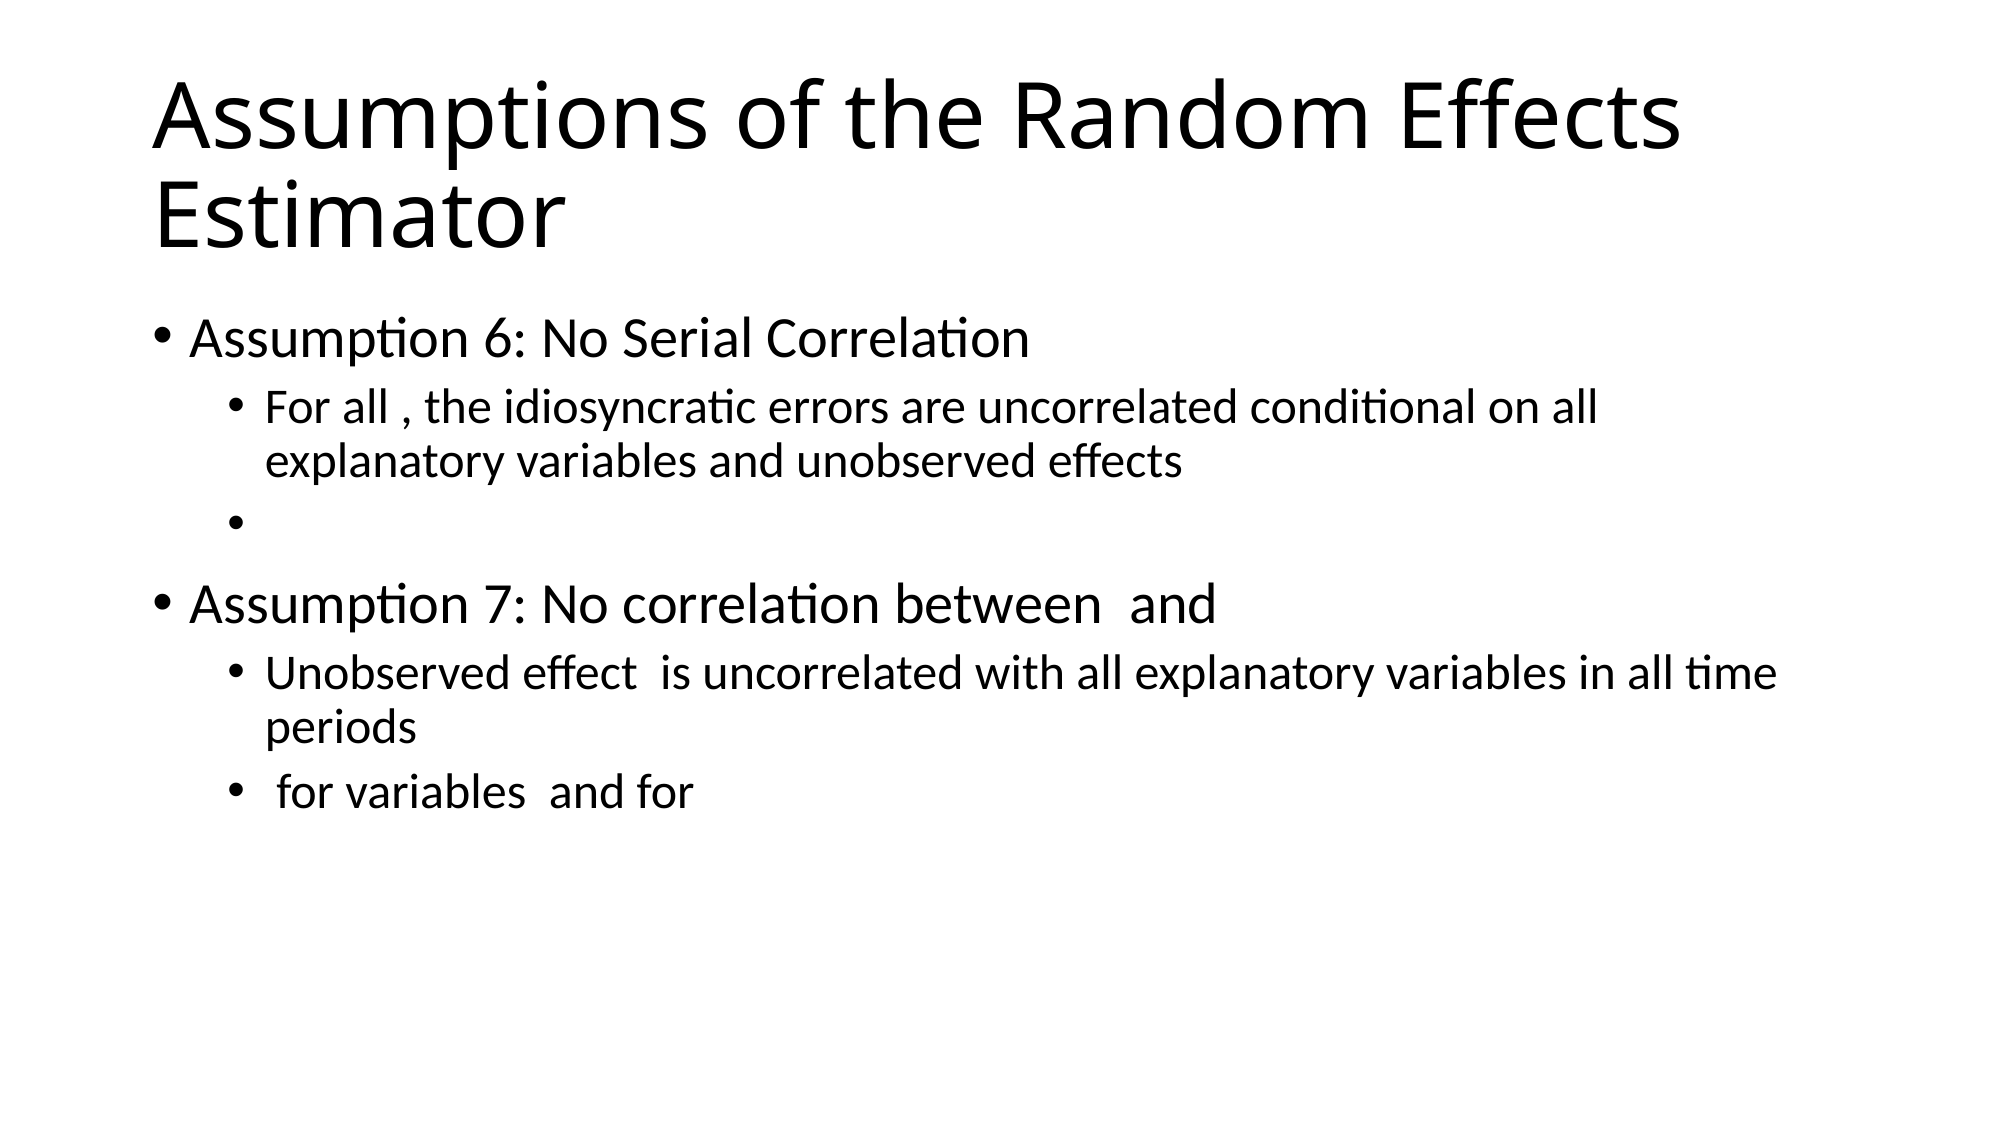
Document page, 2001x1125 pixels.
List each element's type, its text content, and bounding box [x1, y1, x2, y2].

title Assumptions of the Random Effects Estimator [137, 59, 1863, 278]
